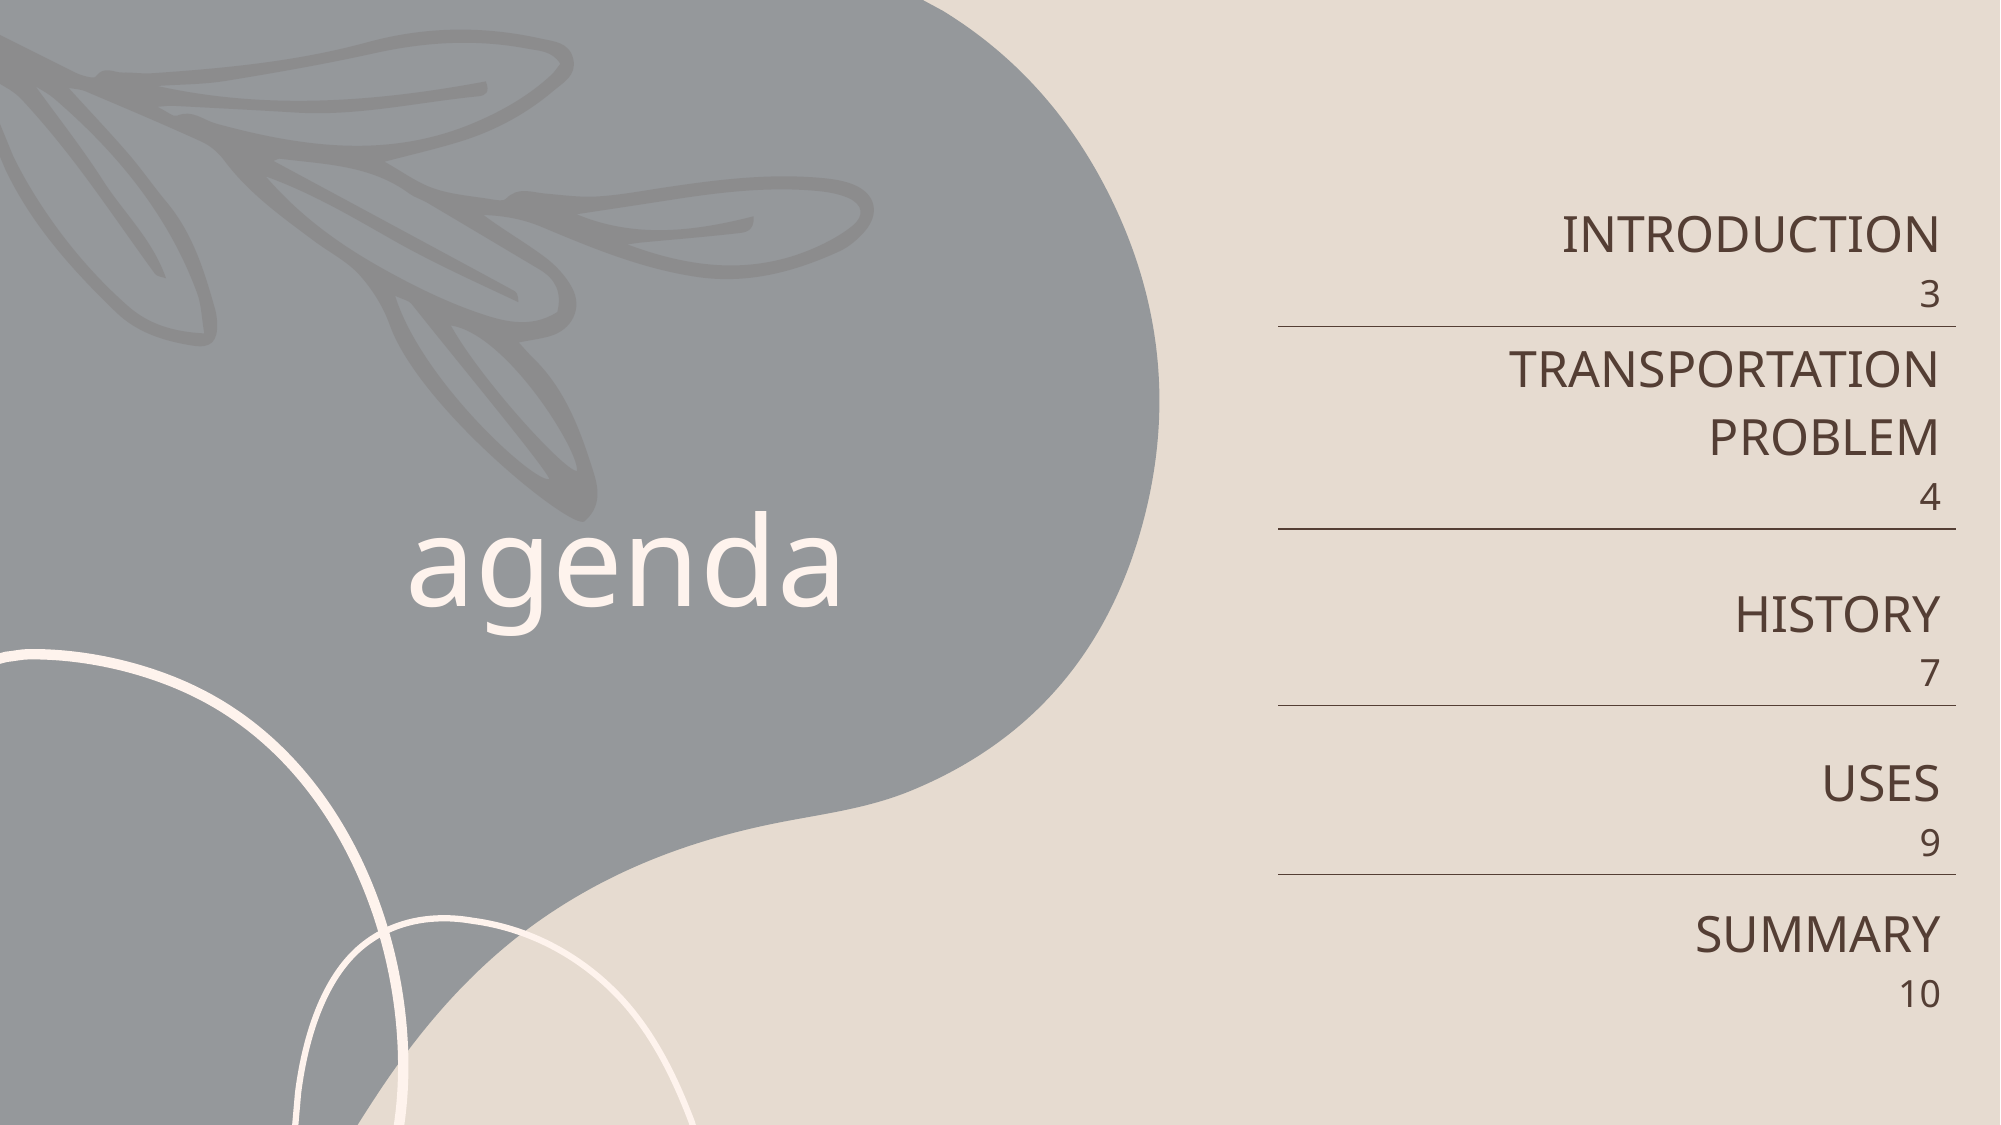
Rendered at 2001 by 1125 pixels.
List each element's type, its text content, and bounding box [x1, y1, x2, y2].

table_cell USES 9 [1278, 706, 1956, 874]
table_cell TRANSPORTATION PROBLEM 4 [1278, 327, 1956, 528]
table_header INTRODUCTION 3 [1278, 192, 1956, 326]
title agenda [115, 457, 1138, 675]
table_cell HISTORY 7 [1278, 530, 1956, 705]
table_cell SUMMARY 10 [1278, 875, 1956, 1026]
